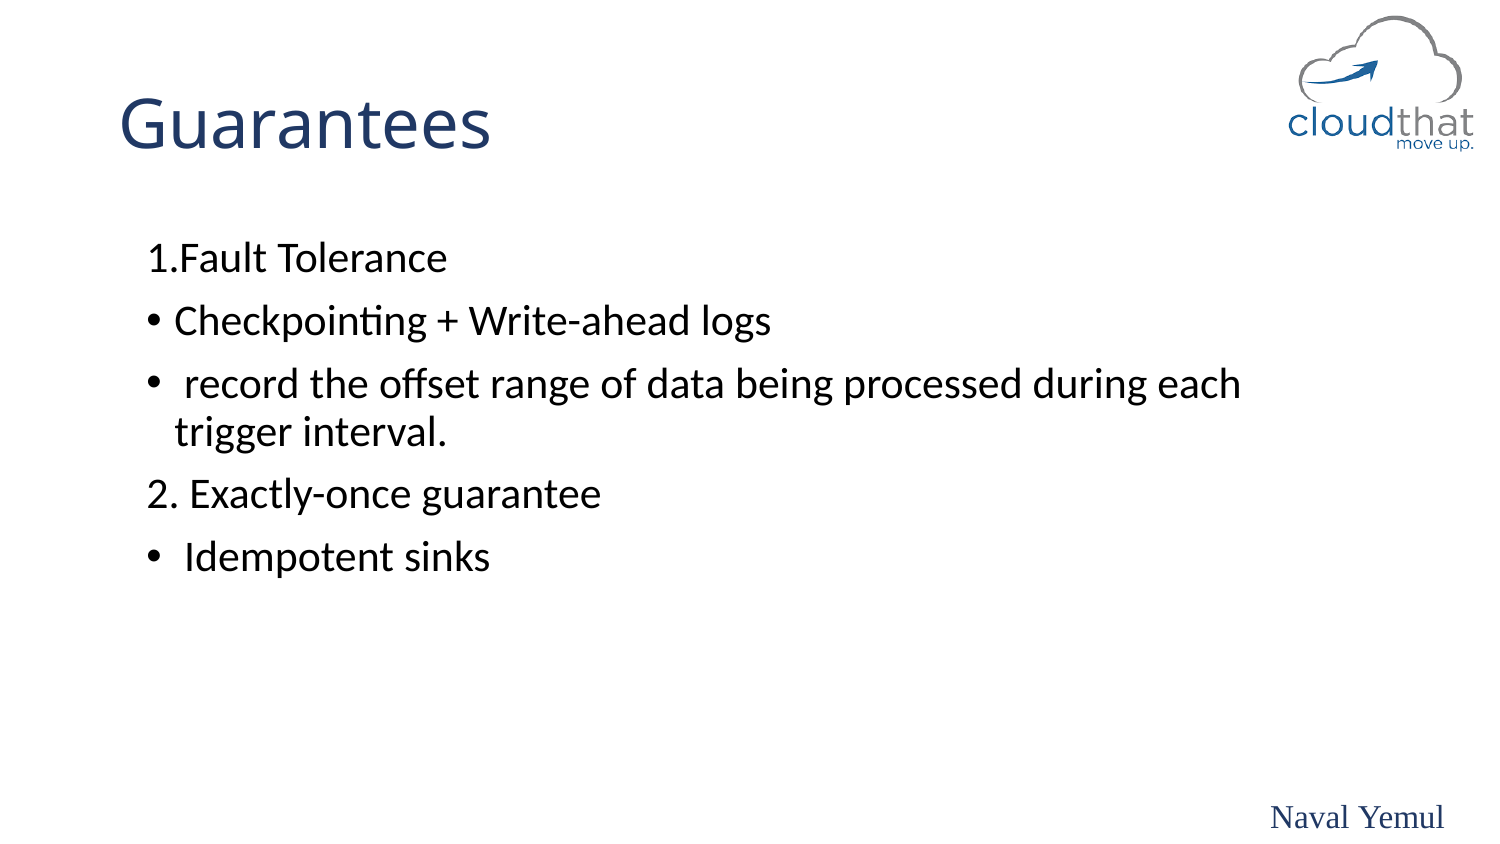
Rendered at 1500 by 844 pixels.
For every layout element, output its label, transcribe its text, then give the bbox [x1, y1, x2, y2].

title Guarantees [103, 44, 1397, 208]
list 1.Fault Tolerance Checkpointing + Write-ahead logs record the offset range of data being processed during each trigger interval. 2. Exactly-once guarantee Idempotent sinks [131, 227, 1313, 712]
text_box Naval Yemul [1255, 788, 1500, 844]
picture [1280, 8, 1481, 159]
